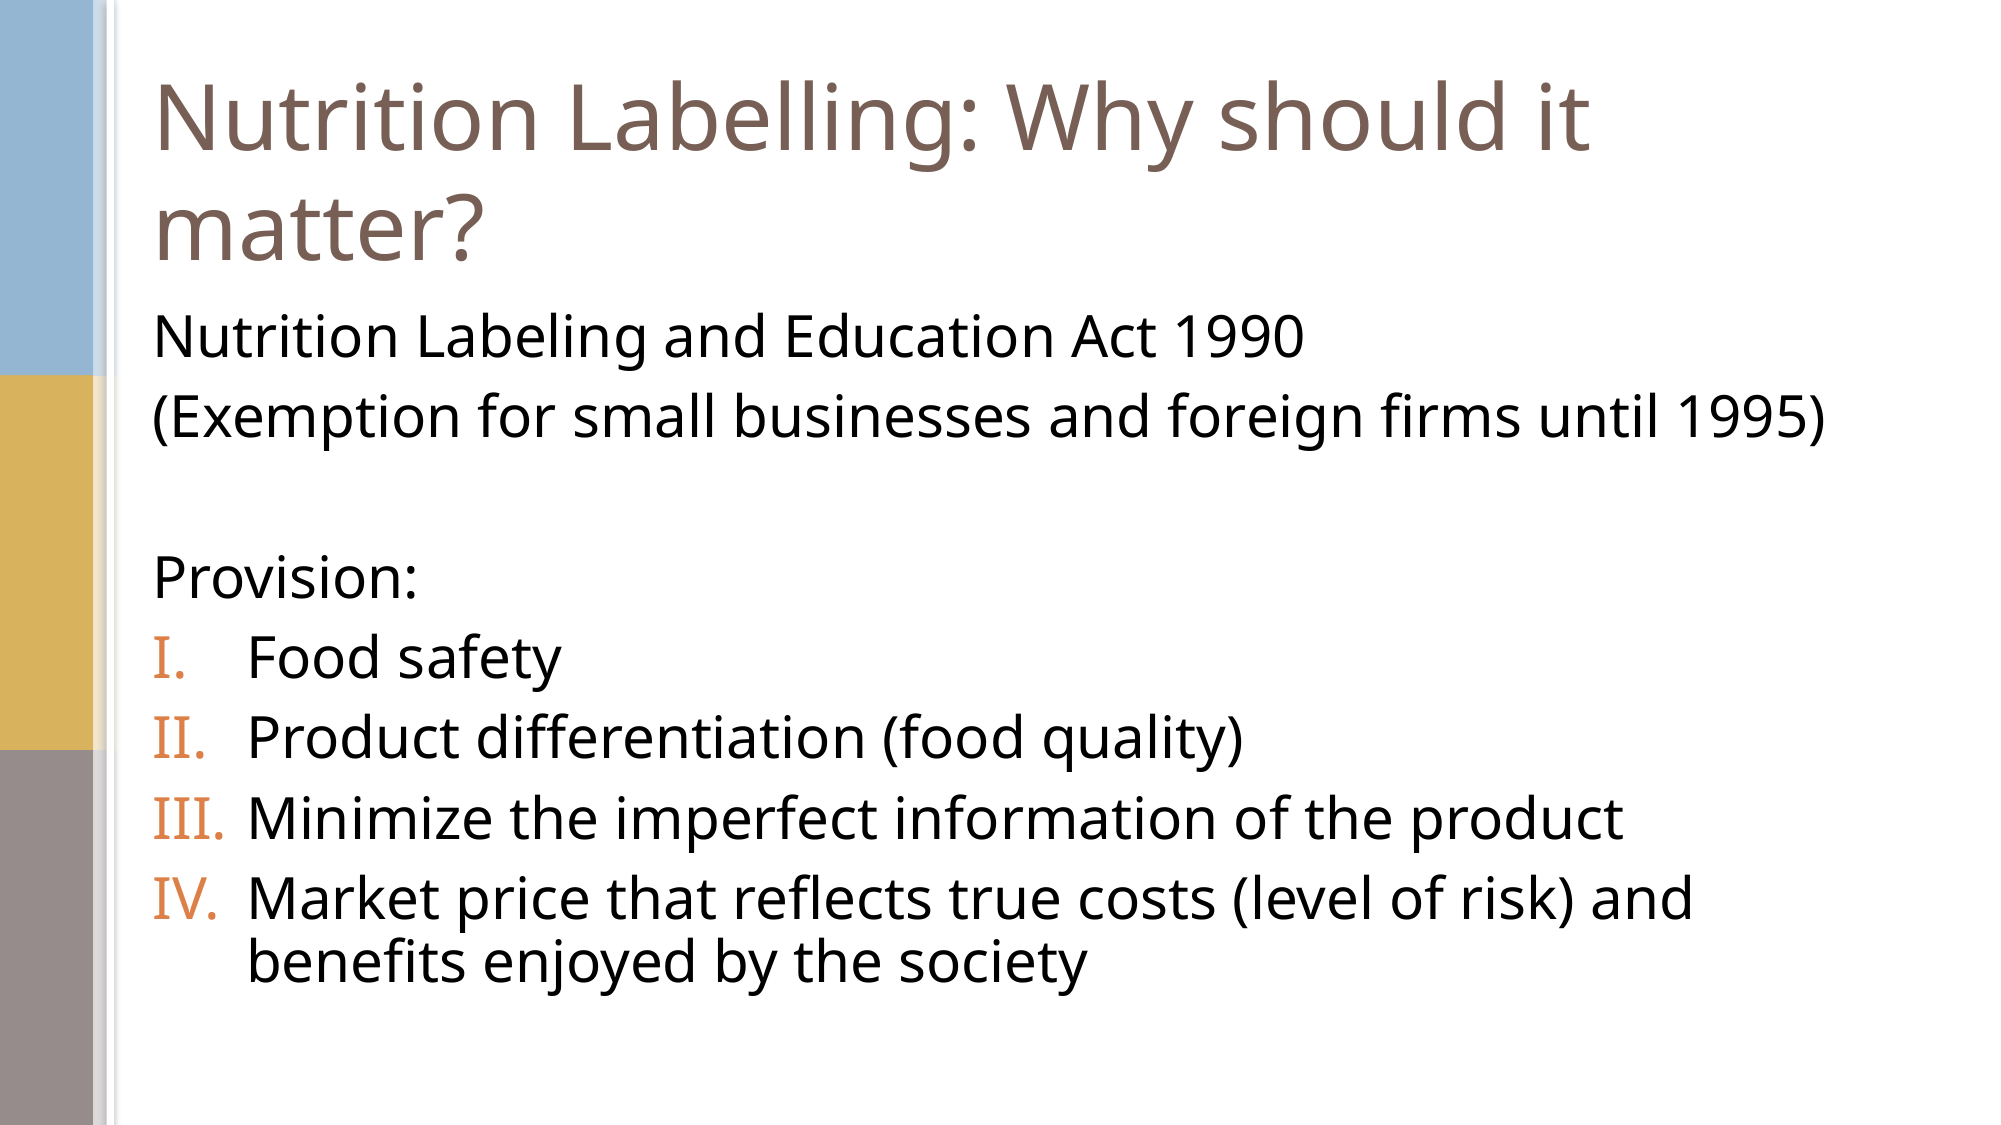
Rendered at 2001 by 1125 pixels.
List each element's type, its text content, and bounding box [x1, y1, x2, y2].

title Nutrition Labelling: Why should it matter? [137, 59, 1863, 278]
list Nutrition Labeling and Education Act 1990 (Exemption for small businesses and foreign firms until 1995) Provision: Food safety Product differentiation (food quality) Minimize the imperfect information of the product Market price that reflects true costs (level of risk) and benefits enjoyed by the society [137, 299, 1863, 1066]
